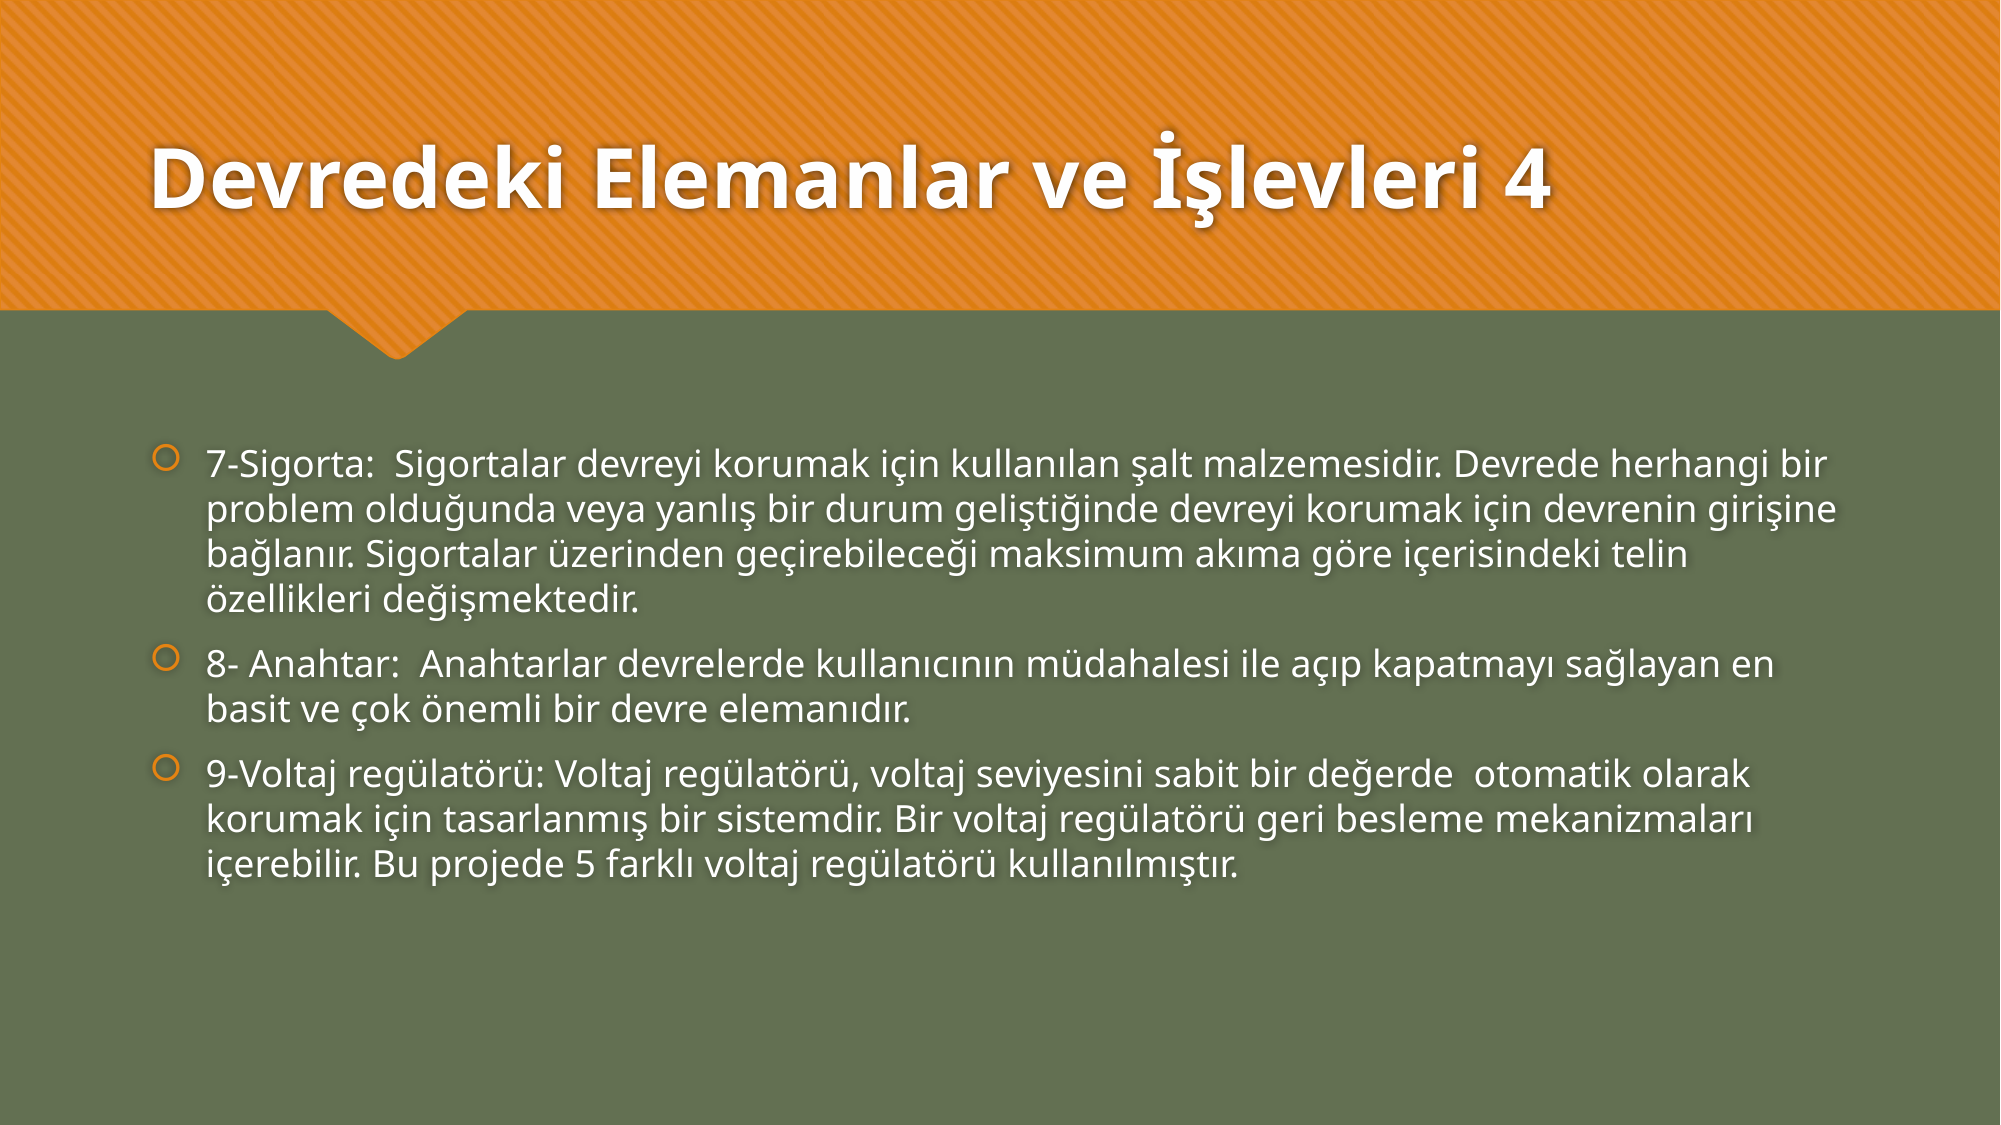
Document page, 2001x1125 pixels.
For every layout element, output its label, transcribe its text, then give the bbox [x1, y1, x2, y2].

title Devredeki Elemanlar ve İşlevleri 4 [132, 73, 1868, 233]
list 7-Sigorta: Sigortalar devreyi korumak için kullanılan şalt malzemesidir. Devrede herhangi bir problem olduğunda veya yanlış bir durum geliştiğinde devreyi korumak için devrenin girişine bağlanır. Sigortalar üzerinden geçirebileceği maksimum akıma göre içerisindeki telin özellikleri değişmektedir. 8- Anahtar: Anahtarlar devrelerde kullanıcının müdahalesi ile açıp kapatmayı sağlayan en basit ve çok önemli bir devre elemanıdır. 9-Voltaj regülatörü: Voltaj regülatörü, voltaj seviyesini sabit bir değerde otomatik olarak korumak için tasarlanmış bir sistemdir. Bir voltaj regülatörü geri besleme mekanizmaları içerebilir. Bu projede 5 farklı voltaj regülatörü kullanılmıştır. [134, 364, 1866, 962]
